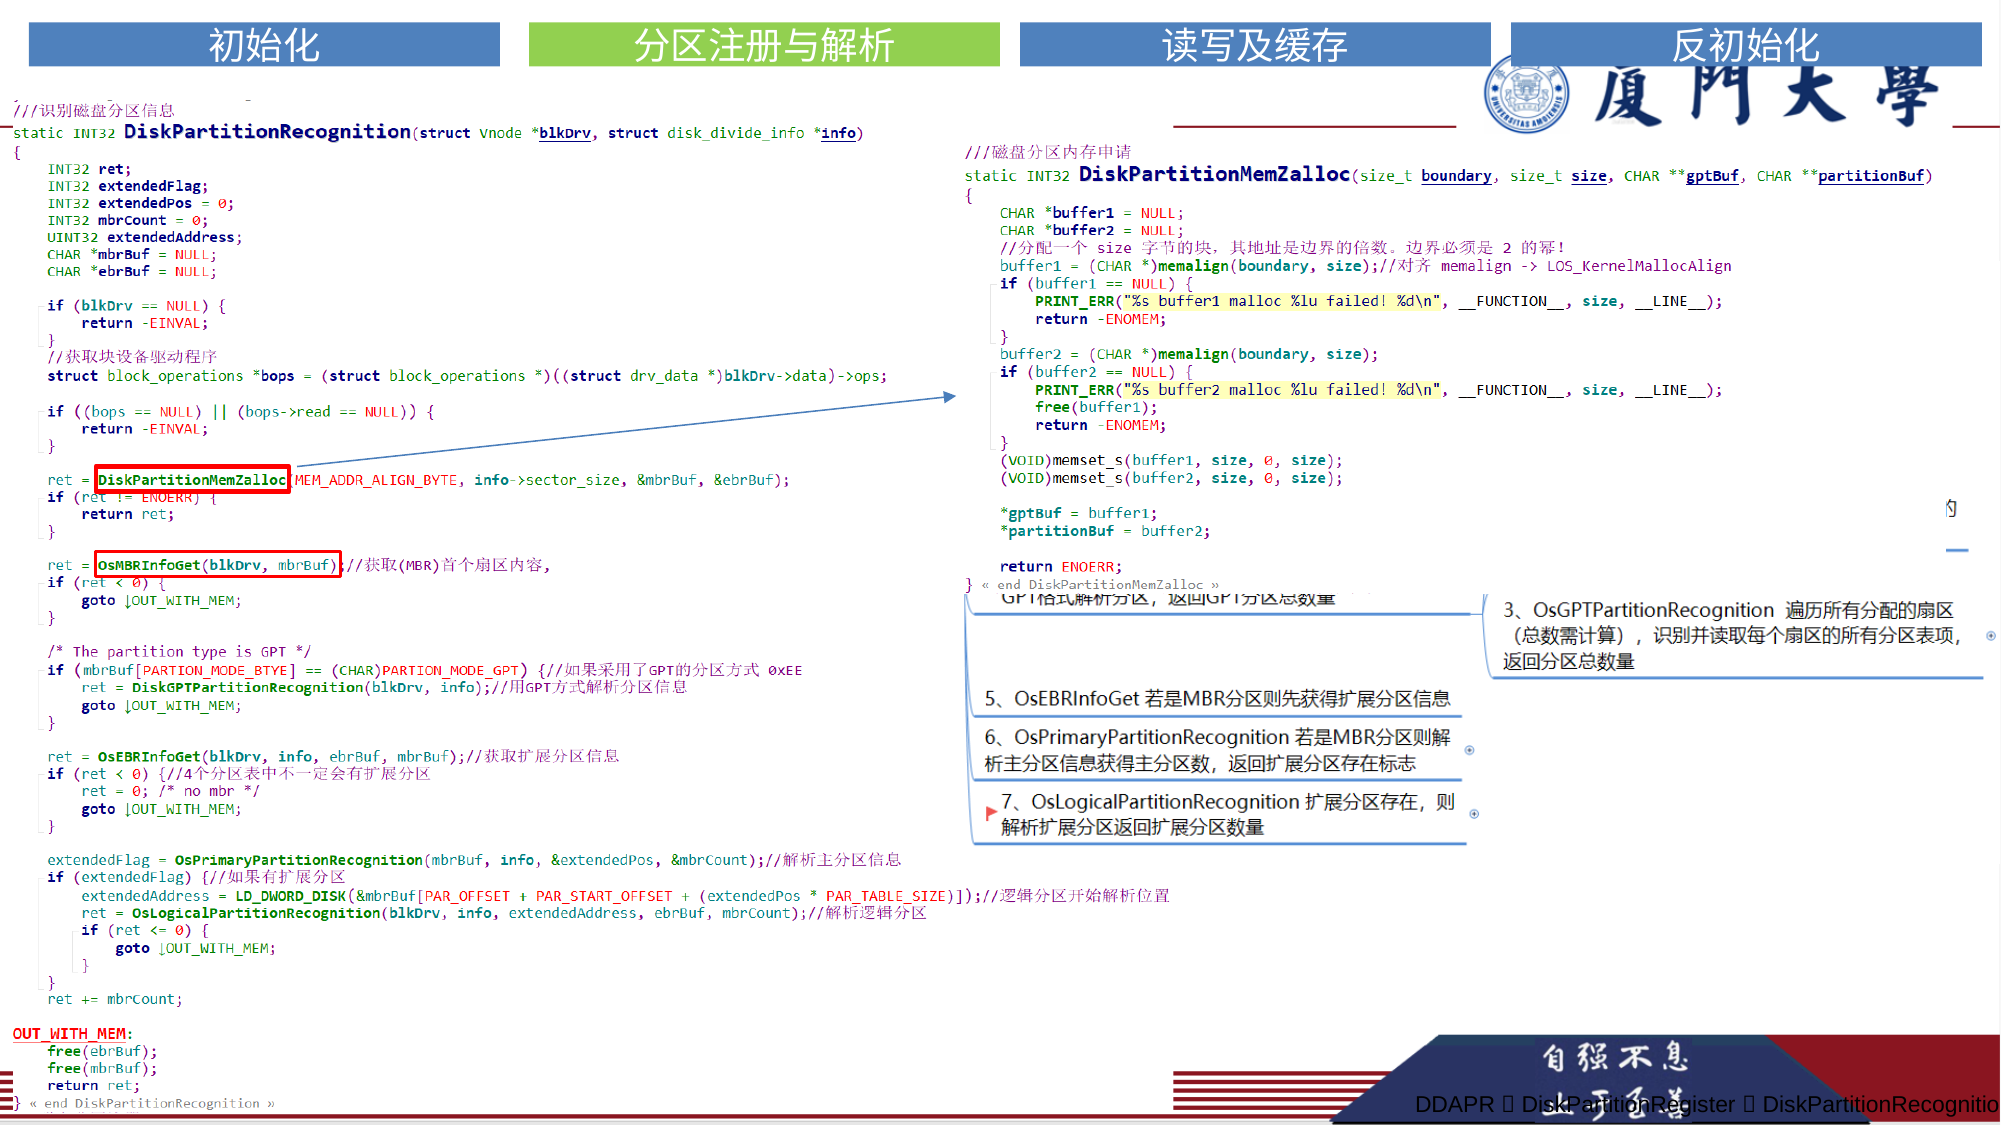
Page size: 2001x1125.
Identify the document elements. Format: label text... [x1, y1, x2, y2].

picture [0, 0, 2001, 1125]
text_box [296, 395, 957, 467]
text_box DDAPR  DiskPartitionRegister  DiskPartitionRecognition [1400, 1082, 2000, 1125]
